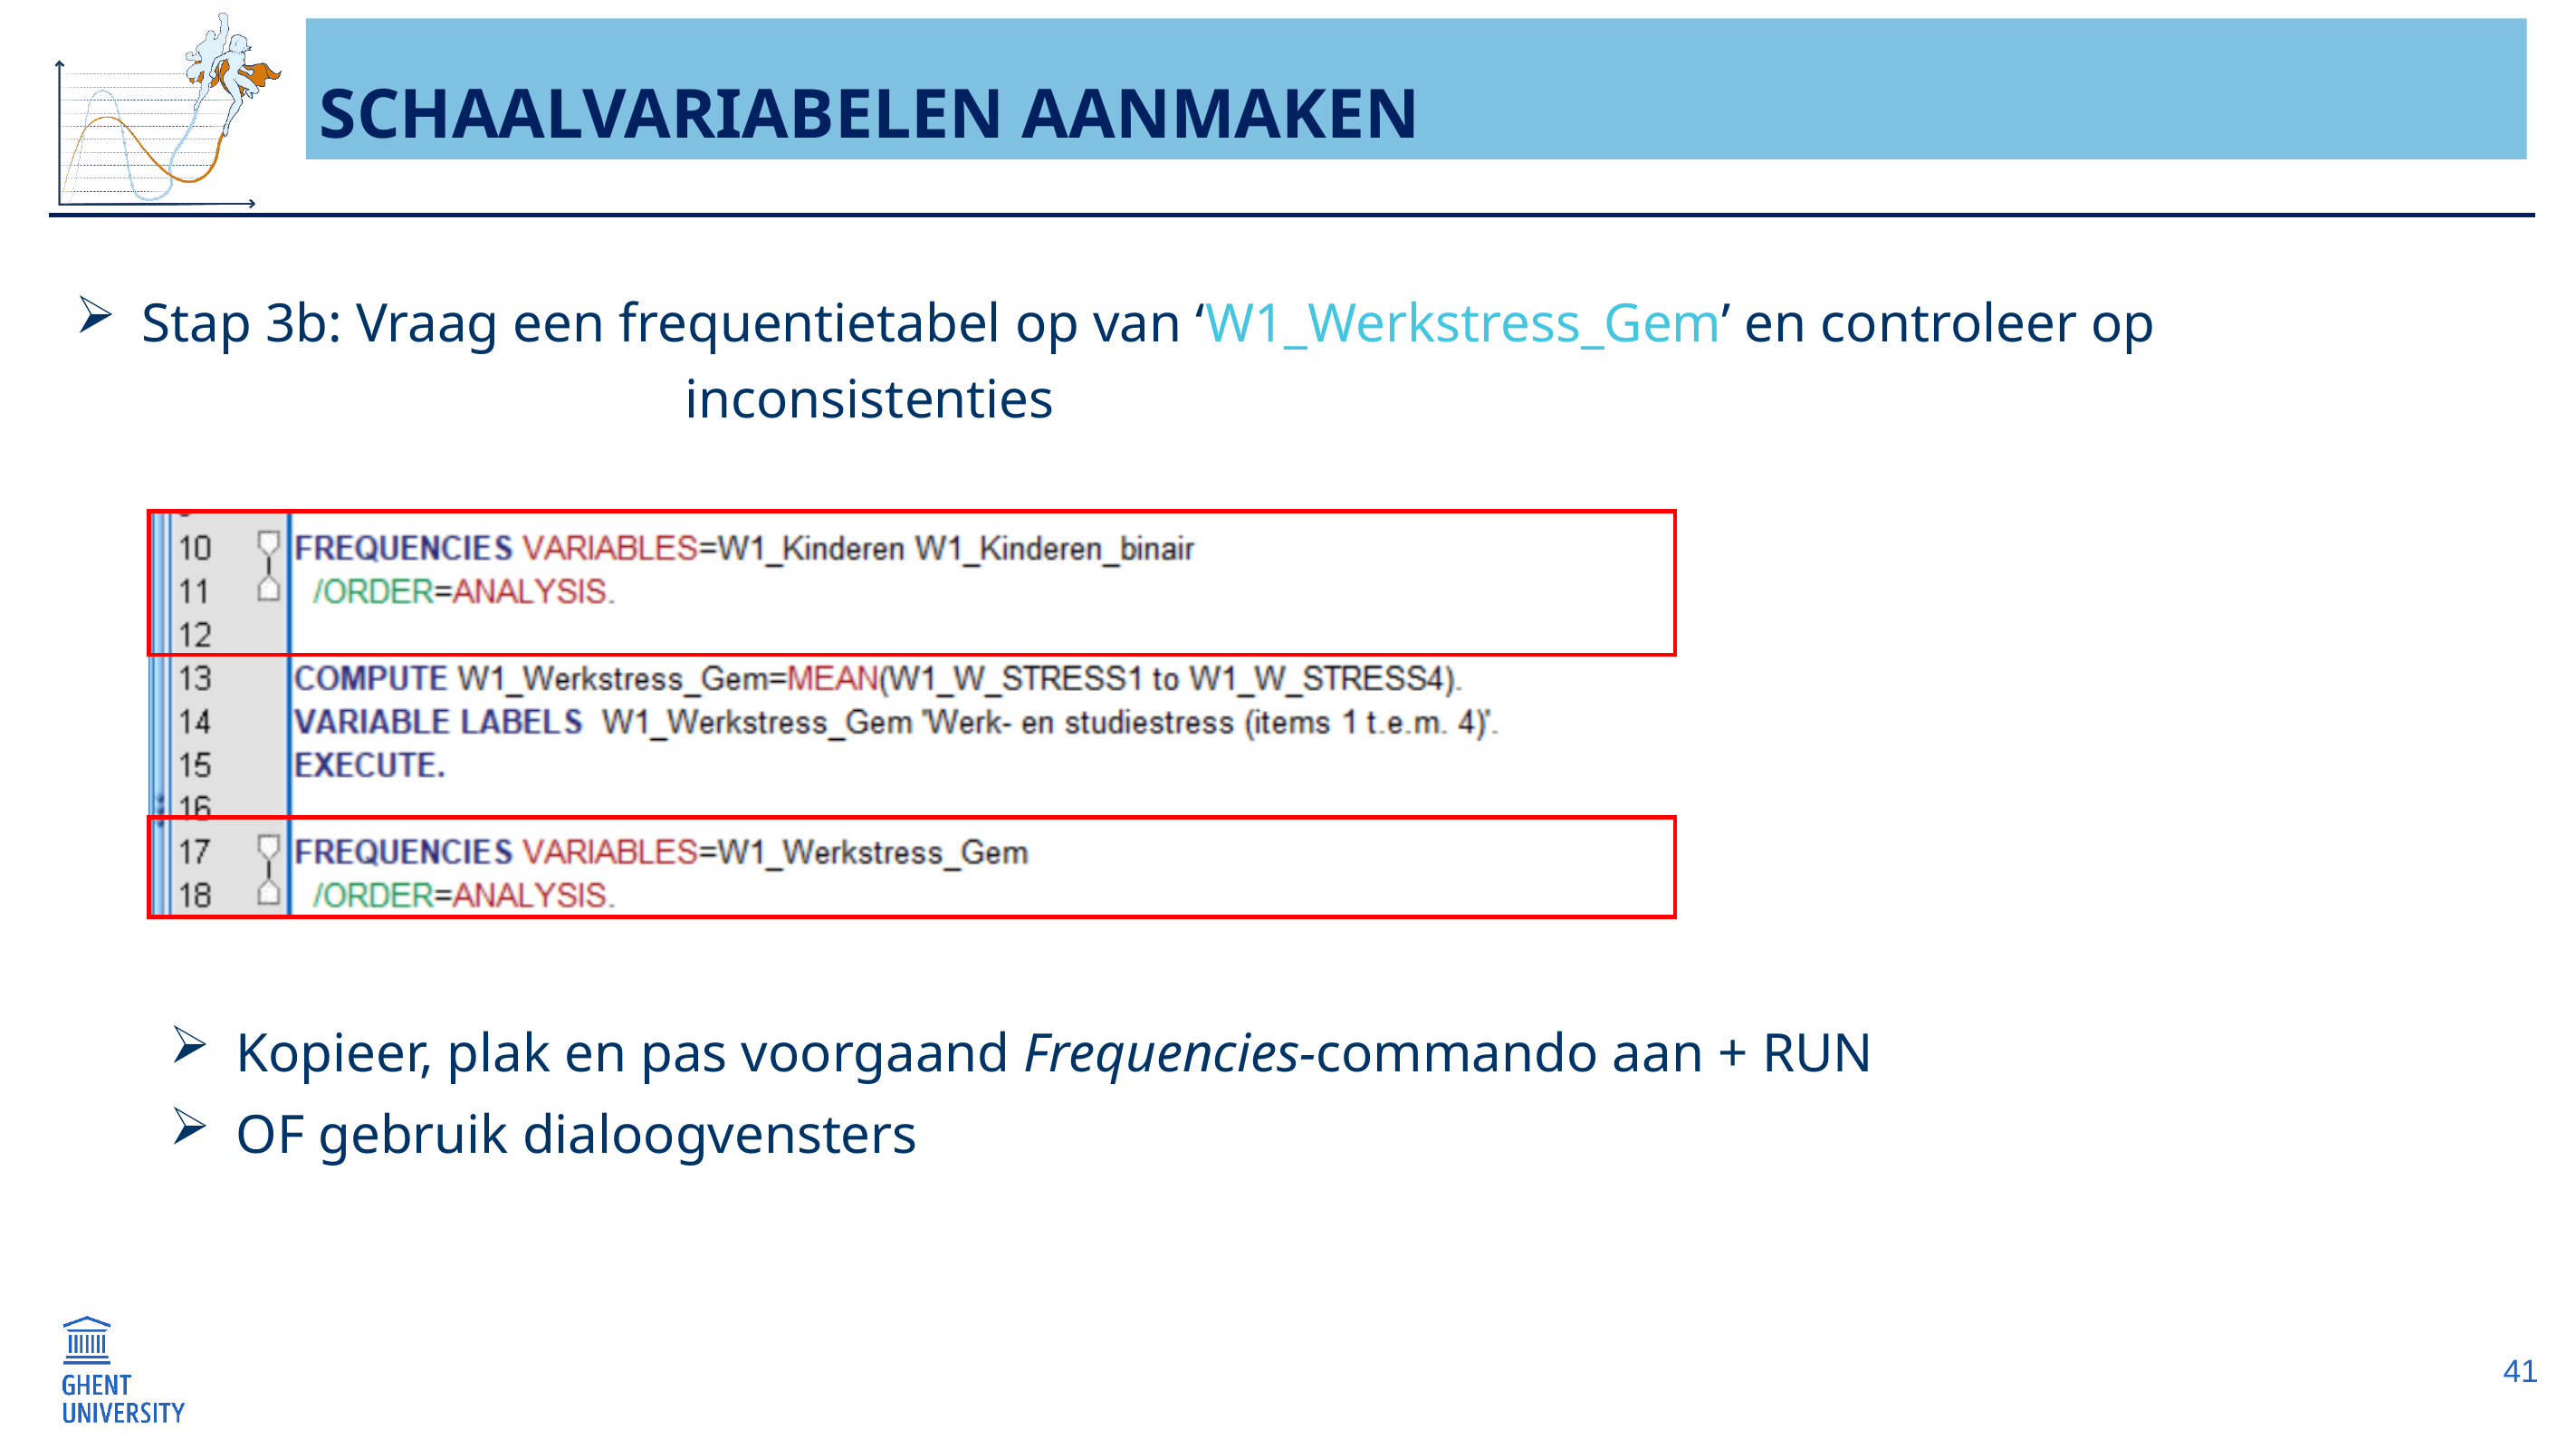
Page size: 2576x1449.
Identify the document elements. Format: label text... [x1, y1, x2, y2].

picture [5, 0, 306, 318]
picture [148, 511, 2054, 917]
slide_number 41 [2415, 1330, 2553, 1408]
title Schaalvariabelen aanmaken [305, 18, 2527, 159]
list Stap 3b: Vraag een frequentietabel op van ‘W1_Werkstress_Gem’ en controleer op inconsistenties Kopieer, plak en pas voorgaand Frequencies-commando aan + RUN OF gebruik dialoogvensters [48, 269, 2553, 1290]
picture [62, 1290, 411, 1449]
